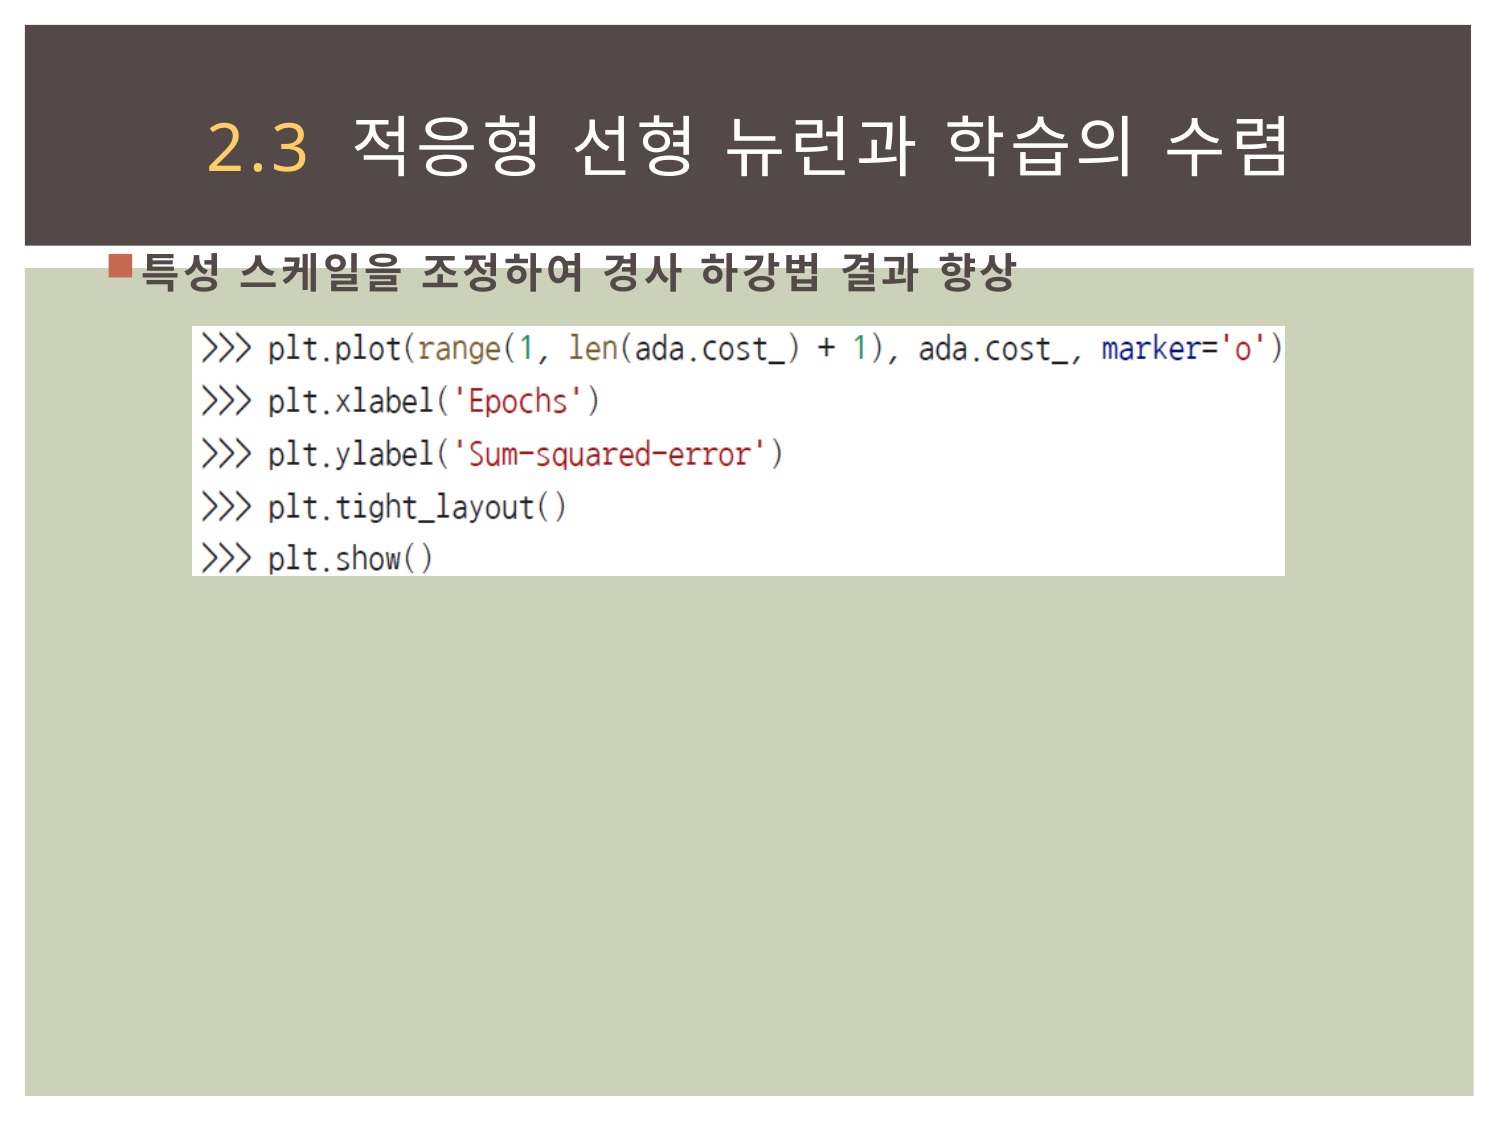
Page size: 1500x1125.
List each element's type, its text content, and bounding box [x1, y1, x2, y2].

title 2.3 적응형 선형 뉴런과 학습의 수렴 [62, 58, 1438, 232]
picture [192, 325, 1285, 577]
list 특성 스케일을 조정하여 경사 하강법 결과 향상 [81, 239, 1440, 1054]
